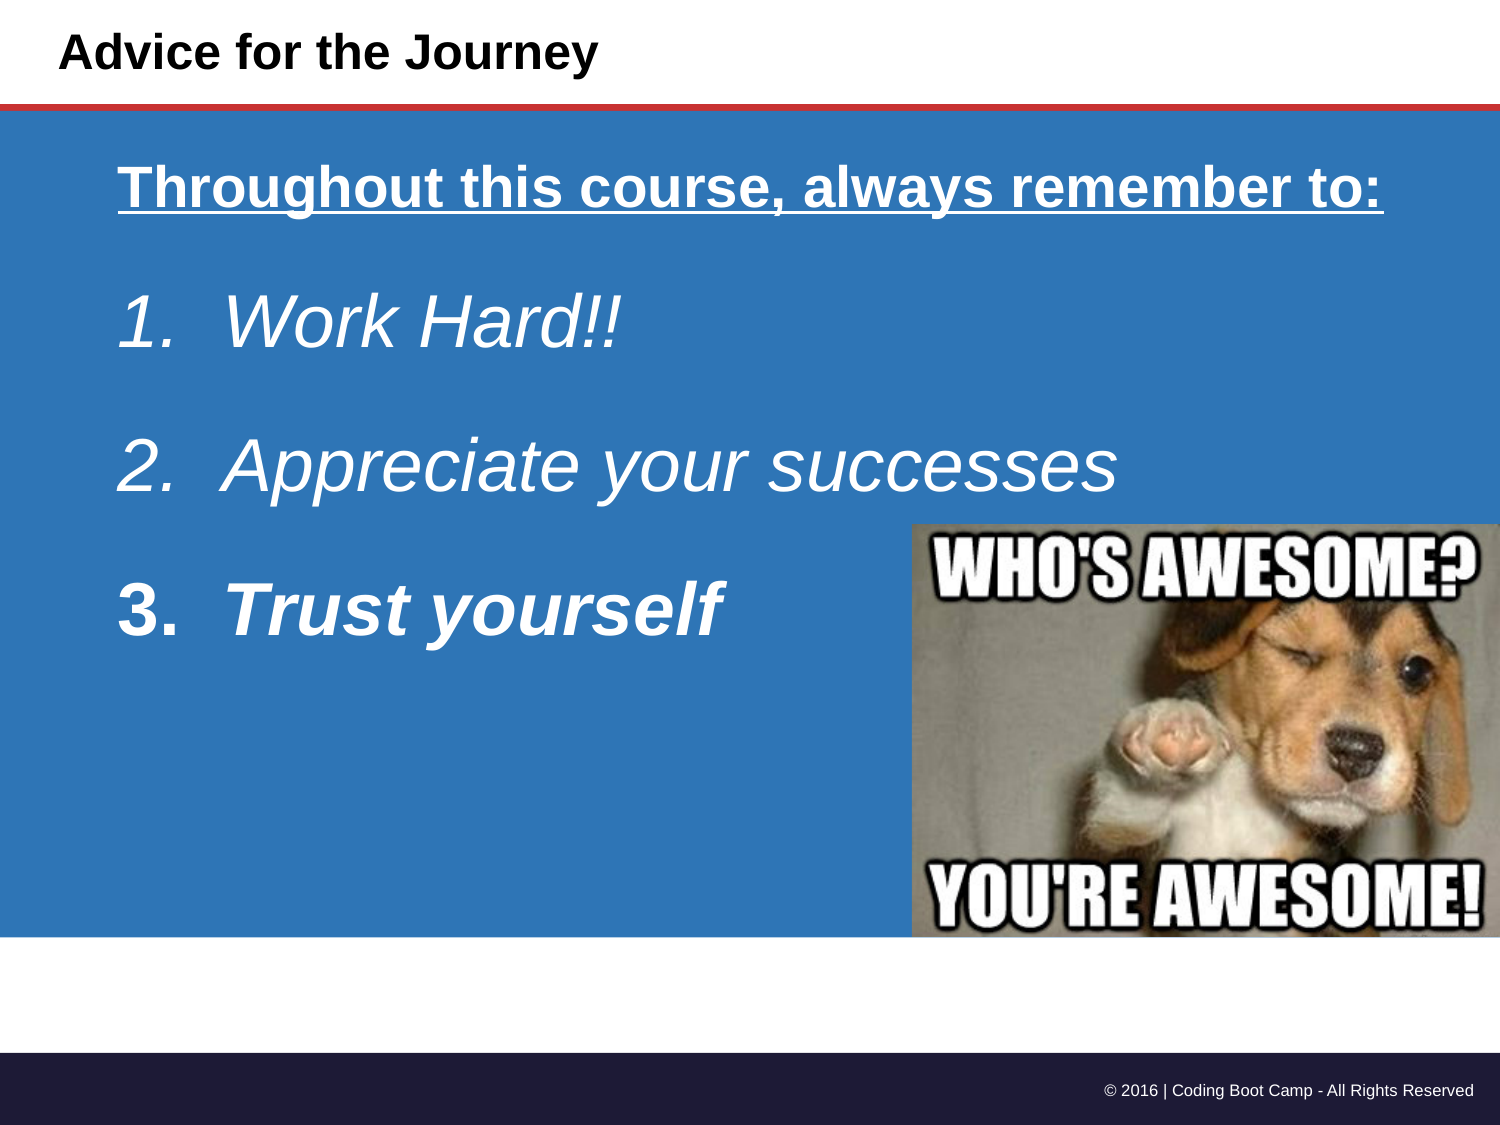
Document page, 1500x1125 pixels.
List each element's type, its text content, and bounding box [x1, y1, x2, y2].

title Advice for the Journey [49, 0, 948, 108]
text_box [0, 110, 1500, 938]
text_box Throughout this course, always remember to: Work Hard!! Appreciate your successes Trust yourself [72, 149, 1423, 723]
picture [911, 523, 1500, 937]
